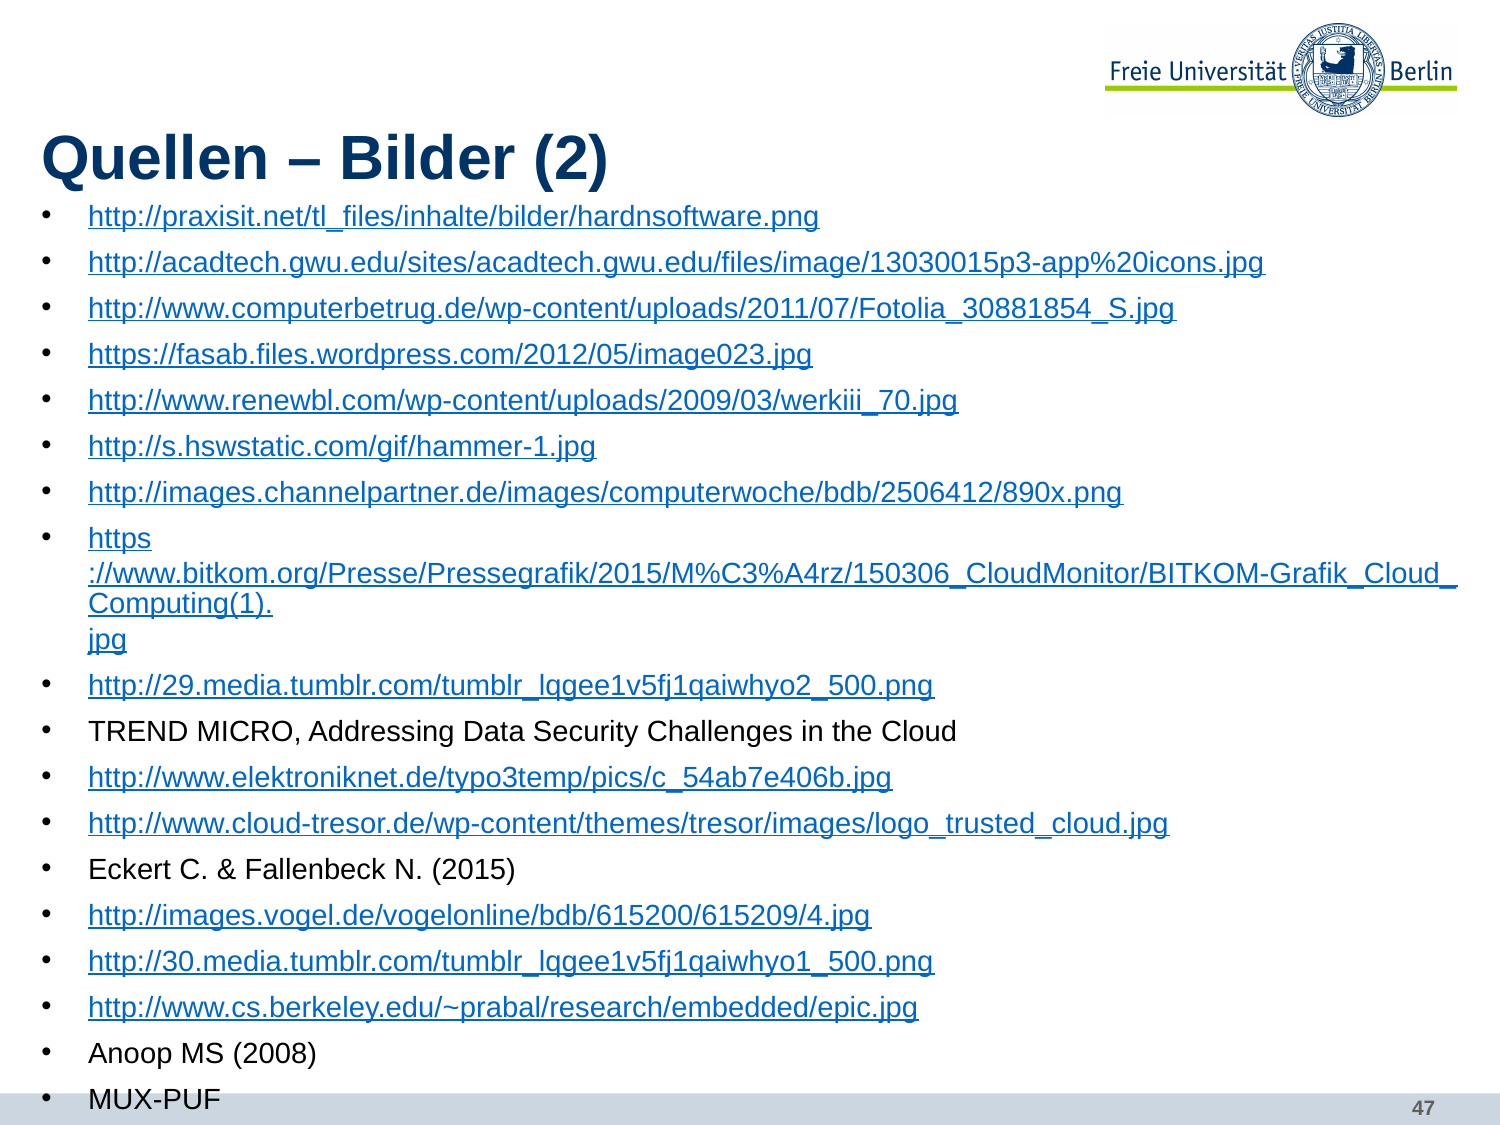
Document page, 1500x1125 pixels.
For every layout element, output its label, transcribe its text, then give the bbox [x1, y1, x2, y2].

picture [1105, 23, 1457, 117]
list http://praxisit.net/tl_files/inhalte/bilder/hardnsoftware.png http://acadtech.gwu.edu/sites/acadtech.gwu.edu/files/image/13030015p3-app%20icons.jpg http://www.computerbetrug.de/wp-content/uploads/2011/07/Fotolia_30881854_S.jpg https://fasab.files.wordpress.com/2012/05/image023.jpg http://www.renewbl.com/wp-content/uploads/2009/03/werkiii_70.jpg http://s.hswstatic.com/gif/hammer-1.jpg http://images.channelpartner.de/images/computerwoche/bdb/2506412/890x.png https://www.bitkom.org/Presse/Pressegrafik/2015/M%C3%A4rz/150306_CloudMonitor/BITKOM-Grafik_Cloud_Computing(1).jpg http://29.media.tumblr.com/tumblr_lqgee1v5fj1qaiwhyo2_500.png TREND MICRO, Addressing Data Security Challenges in the Cloud http://www.elektroniknet.de/typo3temp/pics/c_54ab7e406b.jpg http://www.cloud-tresor.de/wp-content/themes/tresor/images/logo_trusted_cloud.jpg Eckert C. & Fallenbeck N. (2015) http://images.vogel.de/vogelonline/bdb/615200/615209/4.jpg http://30.media.tumblr.com/tumblr_lqgee1v5fj1qaiwhyo1_500.png http://www.cs.berkeley.edu/~prabal/research/embedded/epic.jpg Anoop MS (2008) MUX-PUF [41, 196, 1459, 1028]
title Quellen – Bilder (2) [41, 125, 1459, 196]
